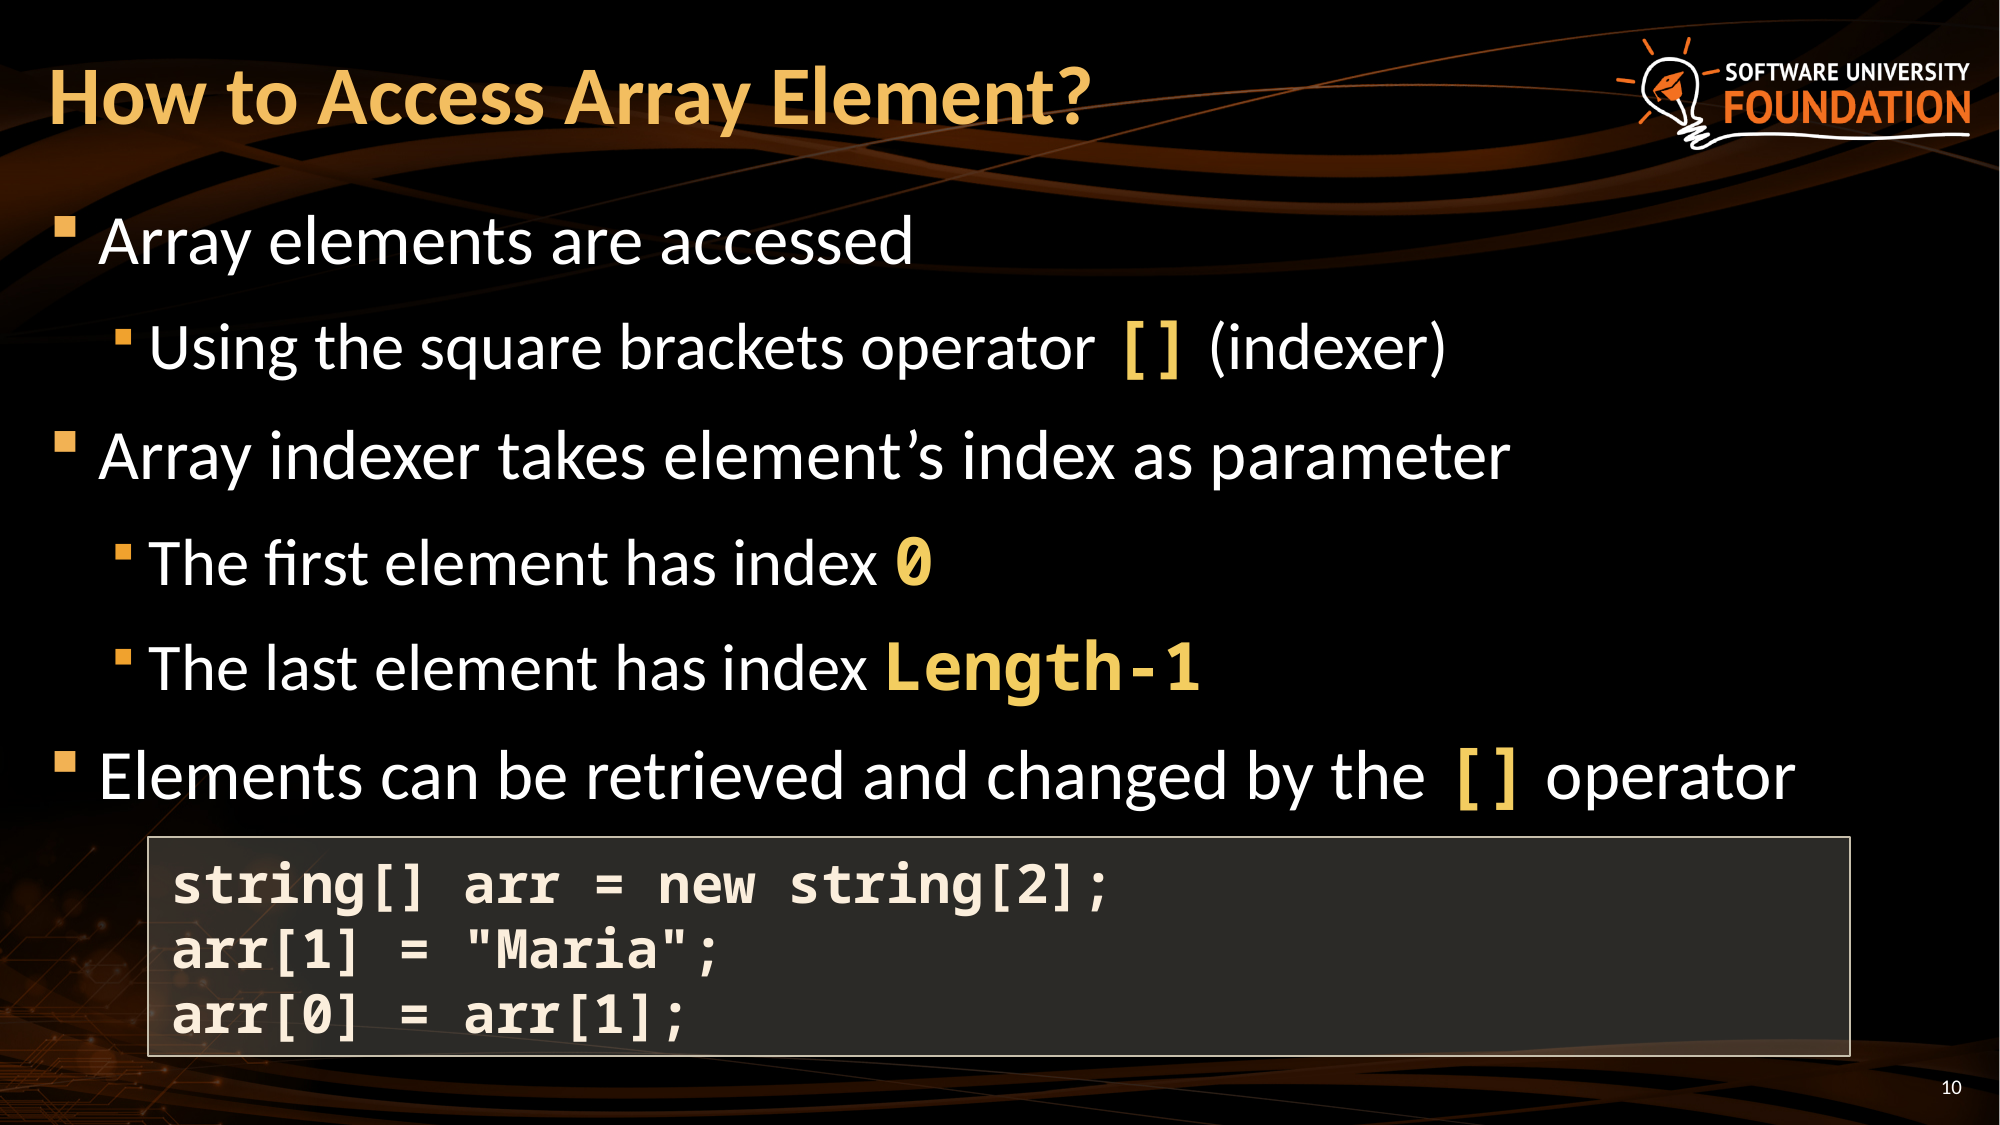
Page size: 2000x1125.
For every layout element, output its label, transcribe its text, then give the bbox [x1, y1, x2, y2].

list Array elements are accessed Using the square brackets operator [] (indexer) Array indexer takes element’s index as parameter The first element has index 0 The last element has index Length-1 Elements can be retrieved and changed by the [] operator [31, 187, 1968, 1102]
picture [0, 0, 2000, 1125]
slide_number 10 [1897, 1070, 1968, 1103]
text_box string[] arr = new string[2]; arr[1] = "Maria"; arr[0] = arr[1]; [147, 837, 1850, 1056]
title How to Access Array Element? [30, 6, 1602, 189]
